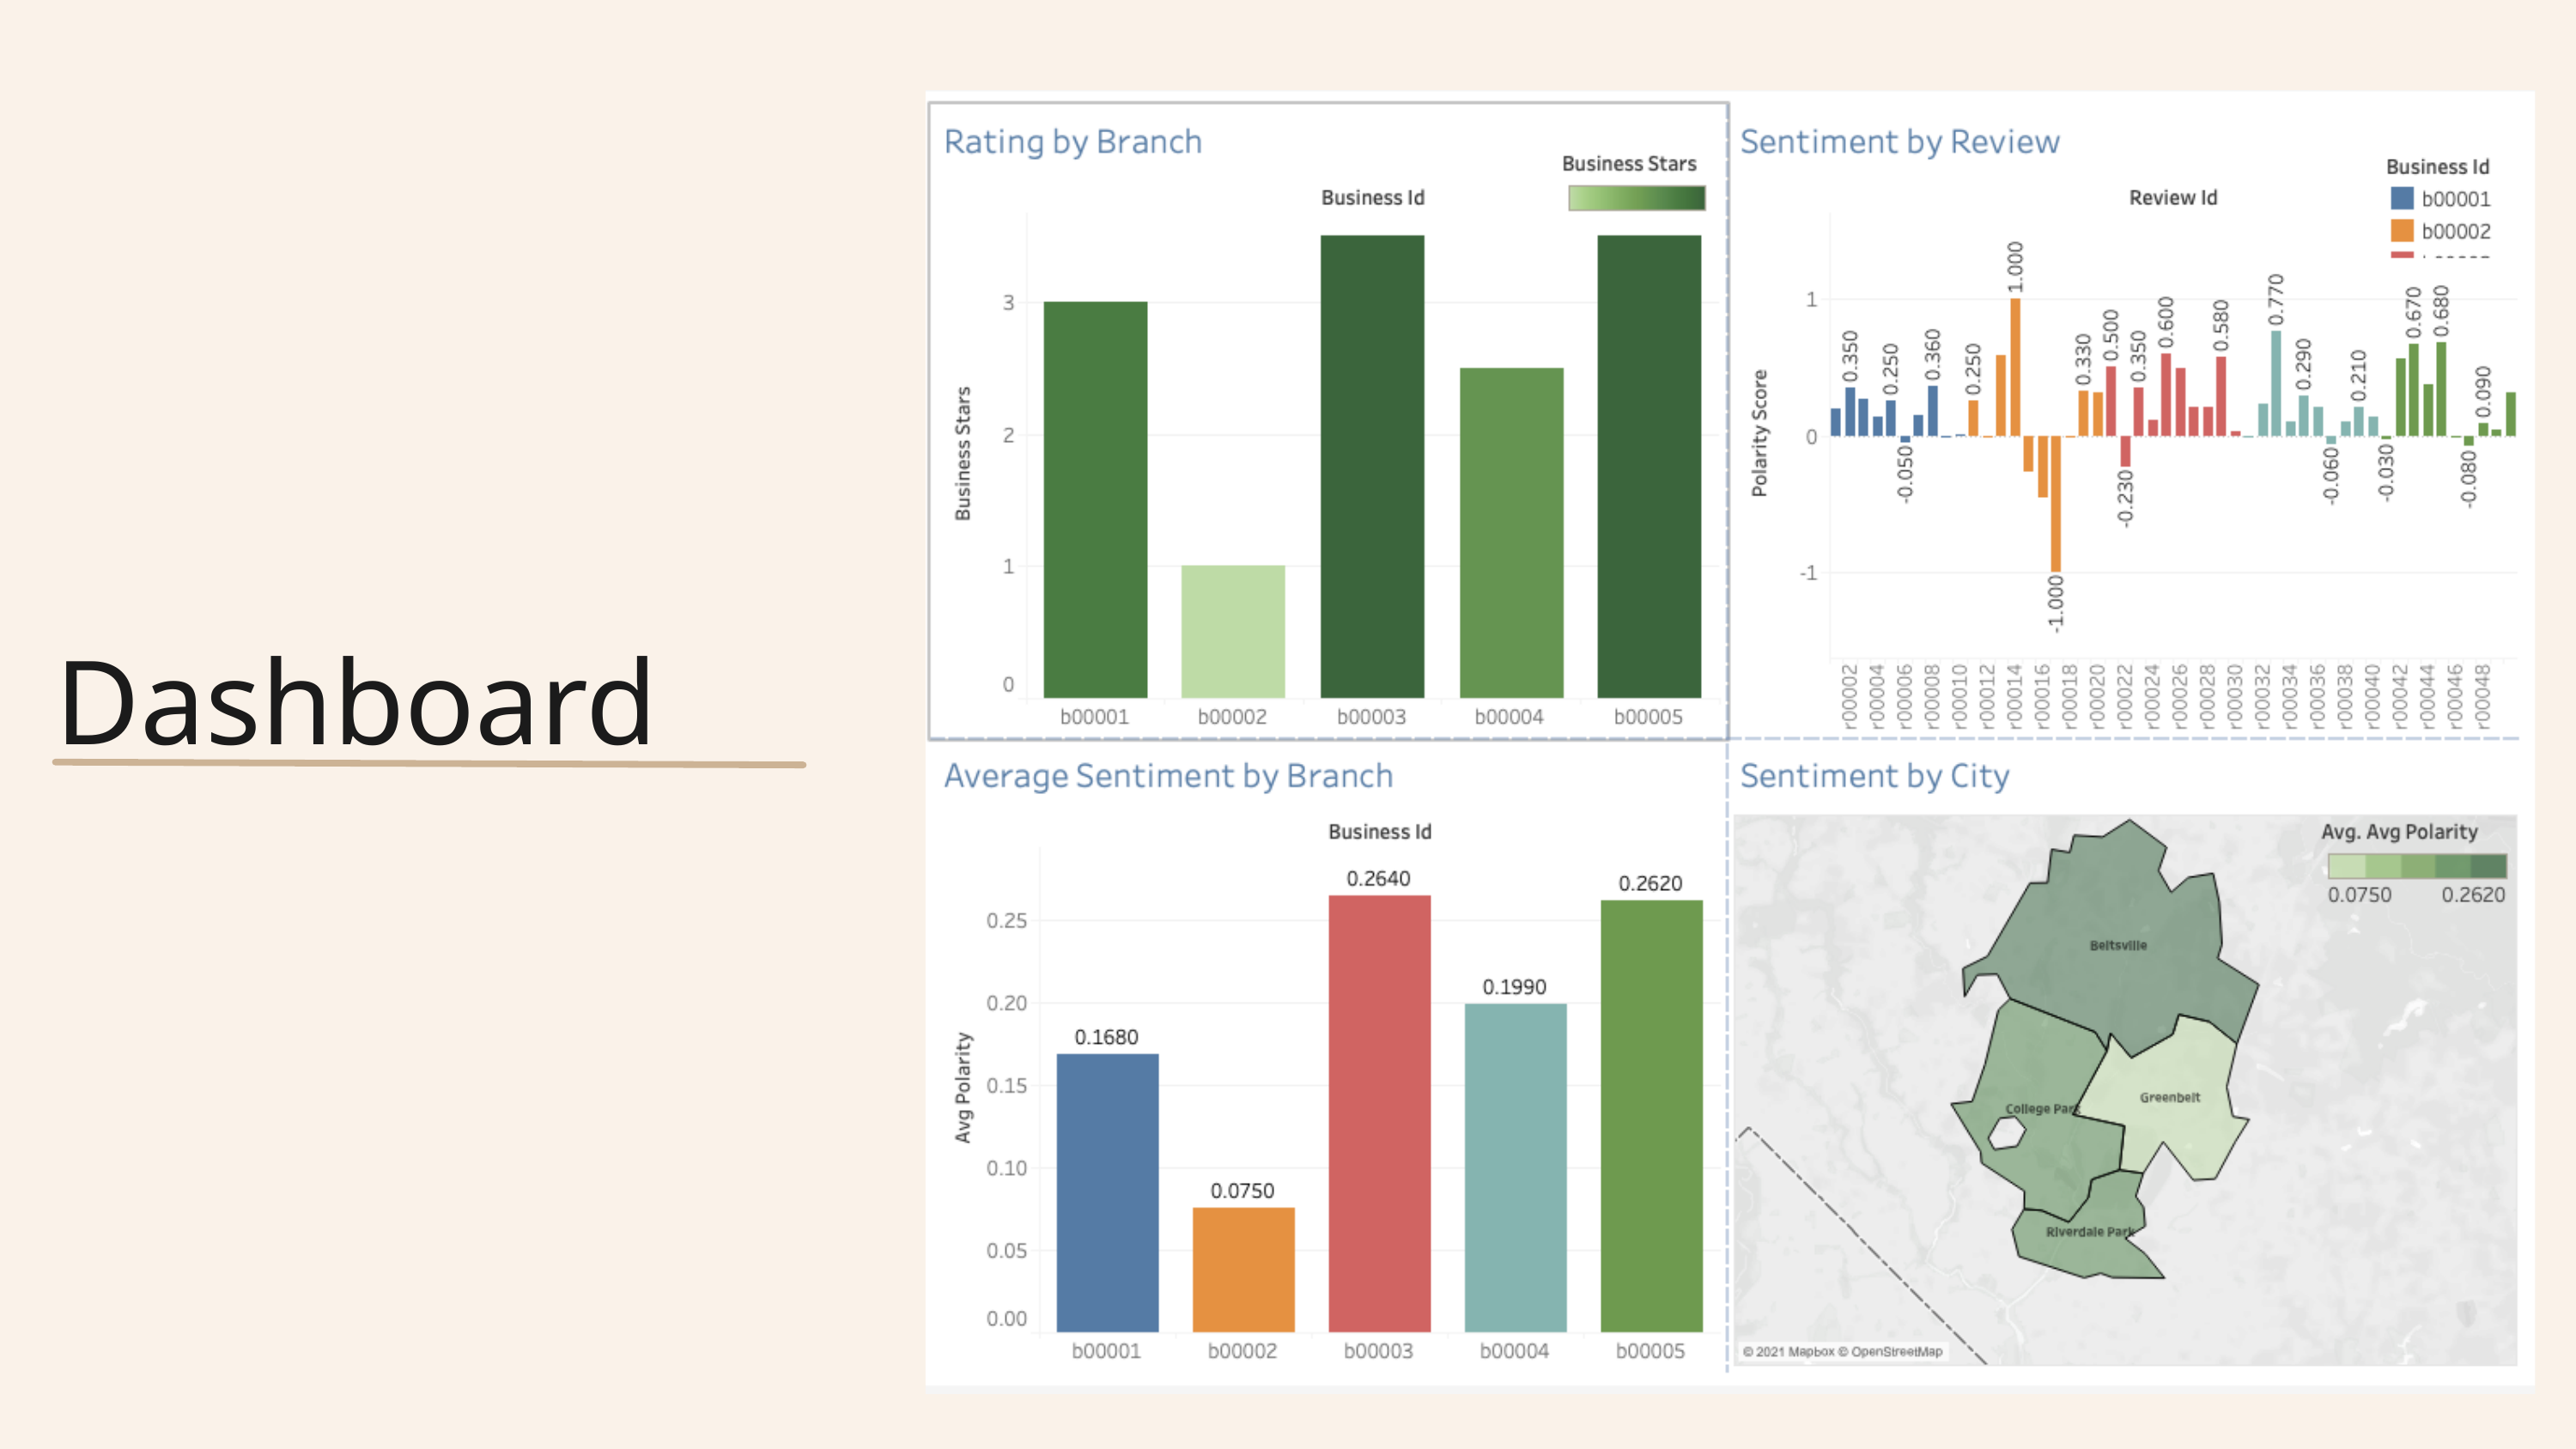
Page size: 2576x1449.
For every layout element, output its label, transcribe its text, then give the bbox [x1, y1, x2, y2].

text_box Dashboard [55, 605, 850, 768]
picture [925, 89, 2536, 1395]
